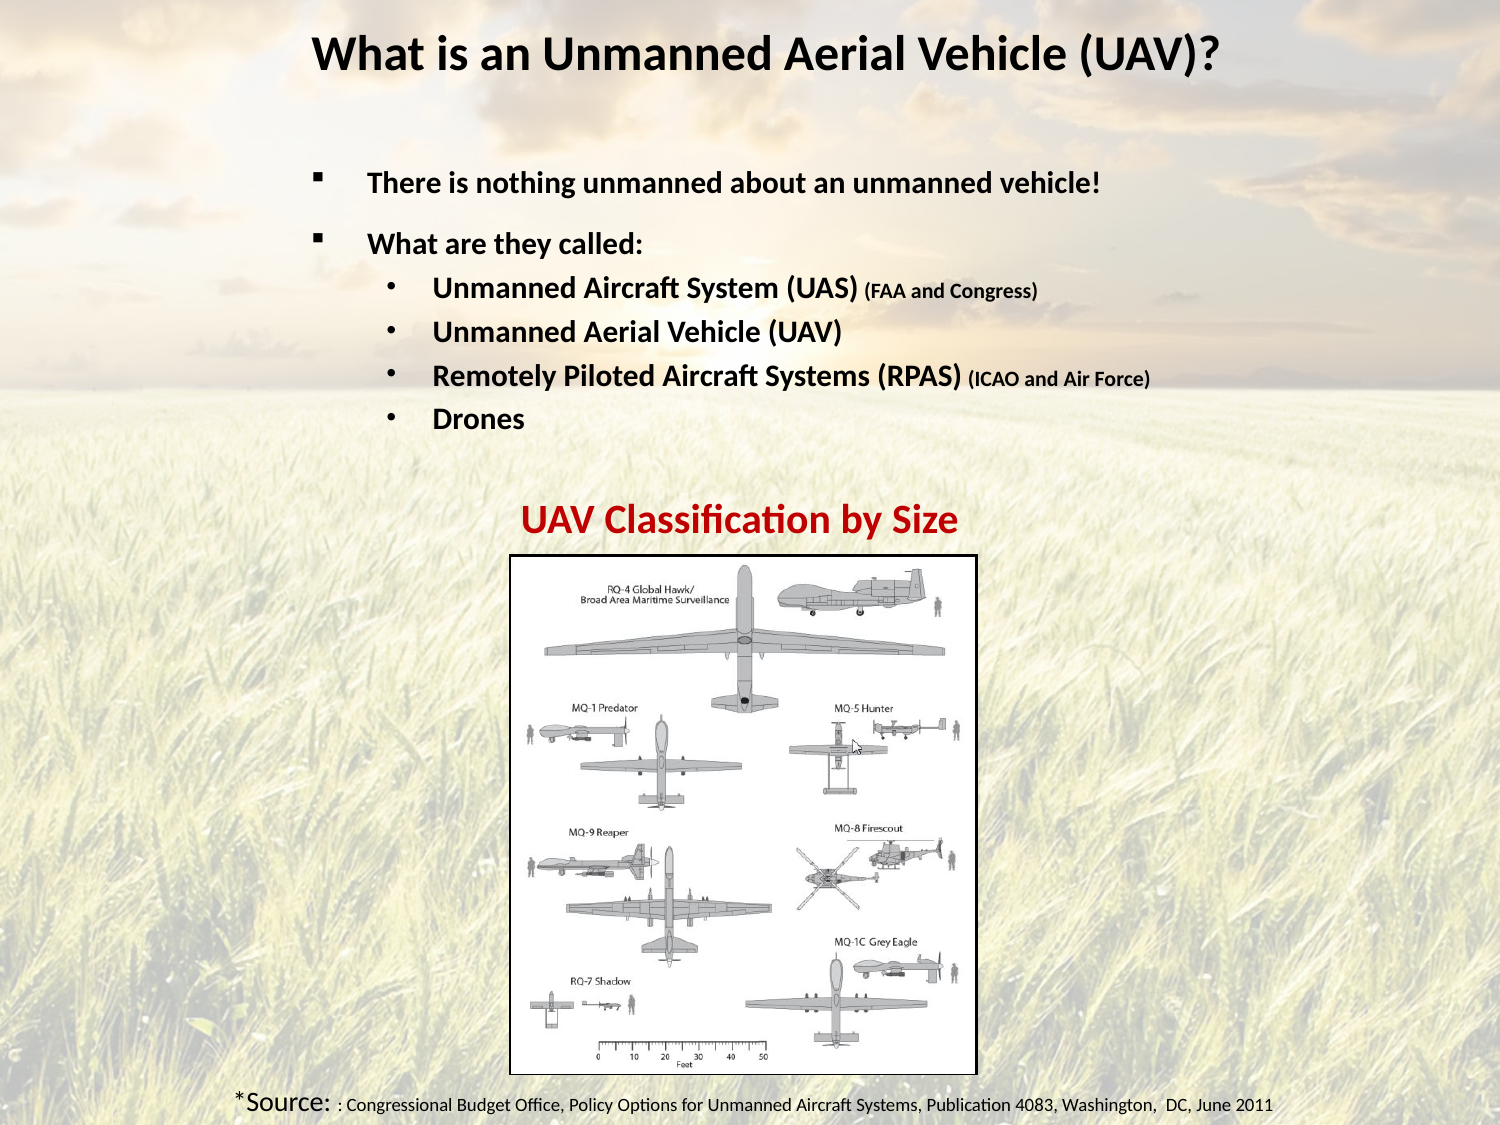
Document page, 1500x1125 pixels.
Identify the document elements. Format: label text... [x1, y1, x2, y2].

text_box There is nothing unmanned about an unmanned vehicle! What are they called: Unmanned Aircraft System (UAS) (FAA and Congress) Unmanned Aerial Vehicle (UAV) Remotely Piloted Aircraft Systems (RPAS) (ICAO and Air Force) Drones [296, 155, 1313, 490]
text_box *Source: : Congressional Budget Office, Policy Options for Unmanned Aircraft Systems, Publication 4083, Washington, DC, June 2011 [217, 1075, 1500, 1125]
picture [510, 555, 977, 1074]
text_box What is an Unmanned Aerial Vehicle (UAV)? [157, 13, 1376, 89]
text_box UAV Classification by Size [503, 484, 977, 549]
